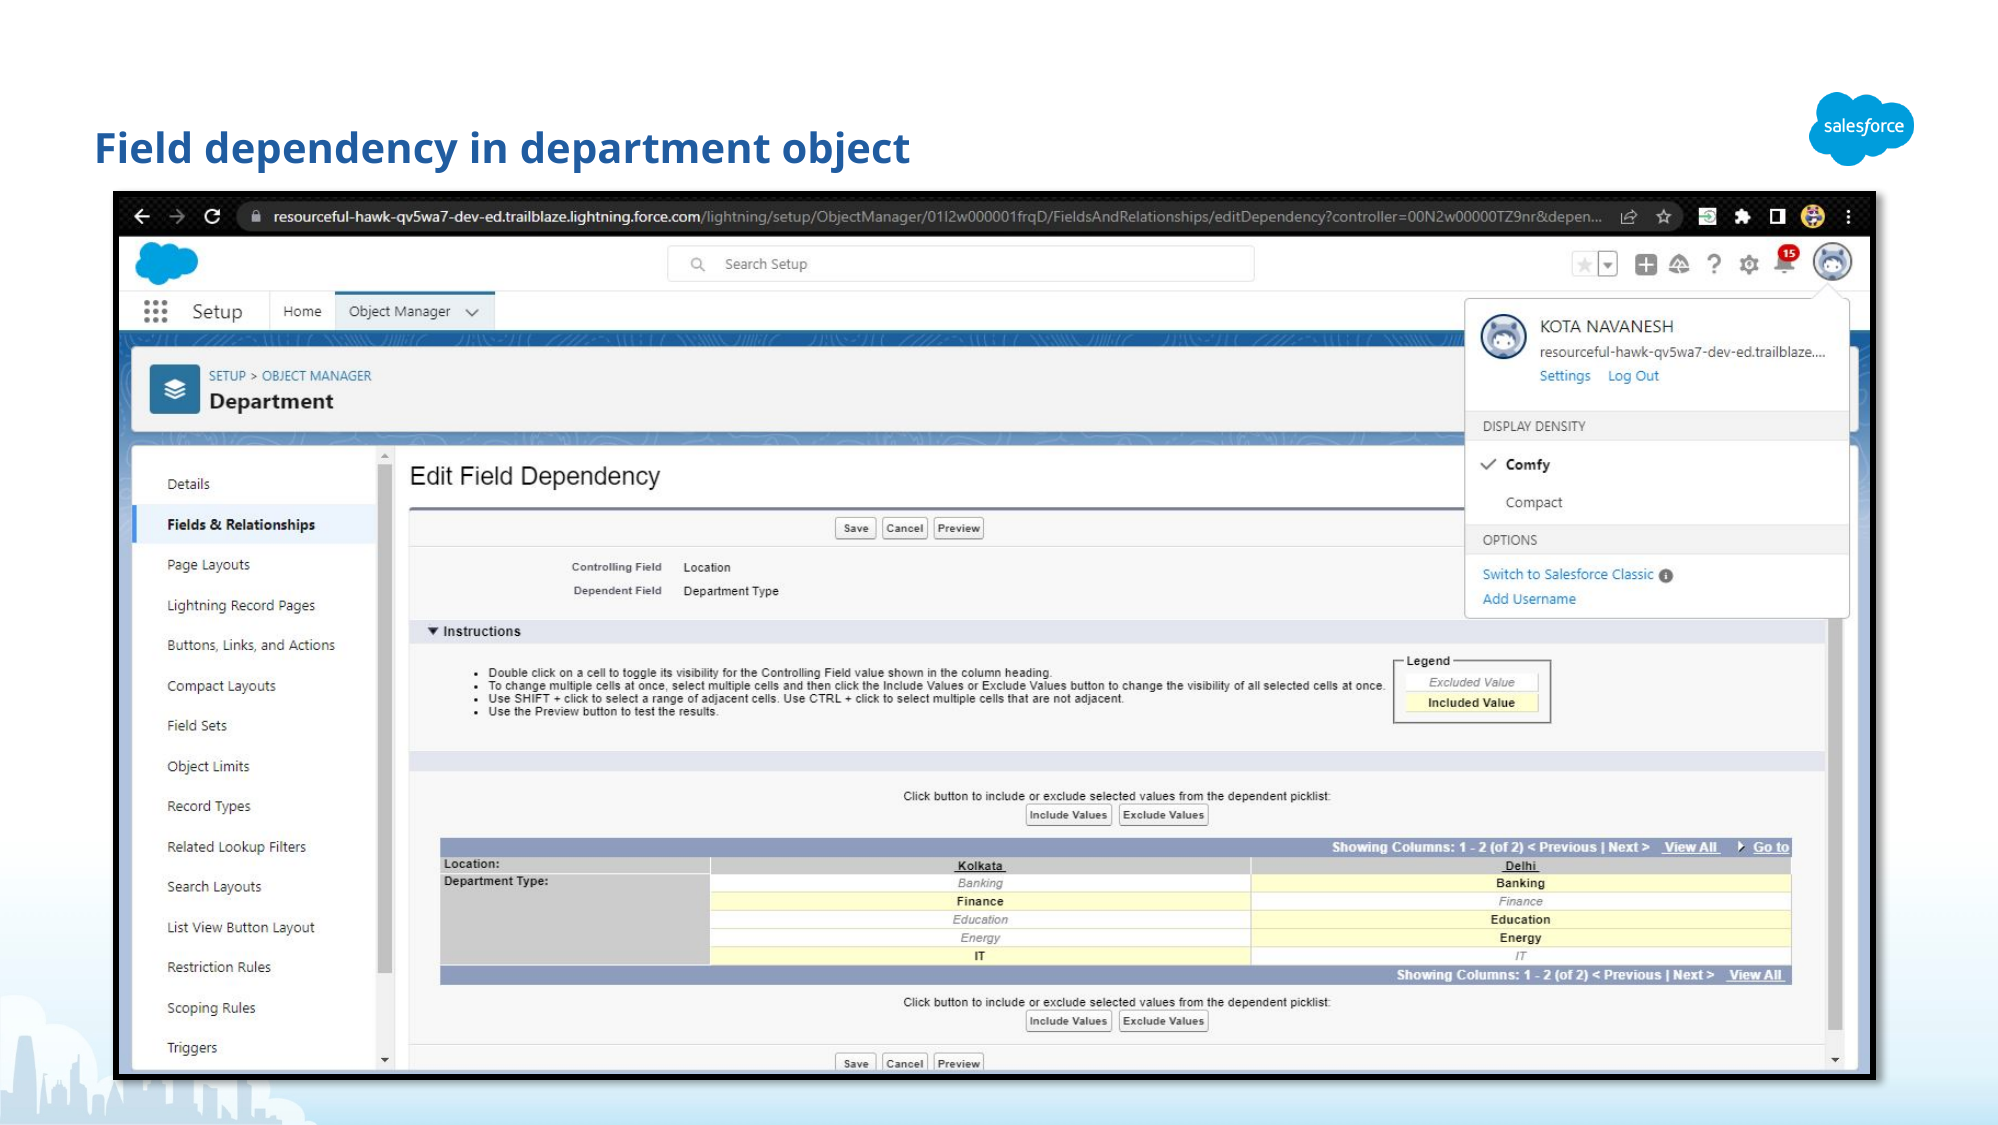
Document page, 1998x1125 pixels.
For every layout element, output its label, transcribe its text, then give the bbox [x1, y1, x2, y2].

title Field dependency in department object [93, 9, 1907, 174]
picture [0, 0, 1998, 1125]
